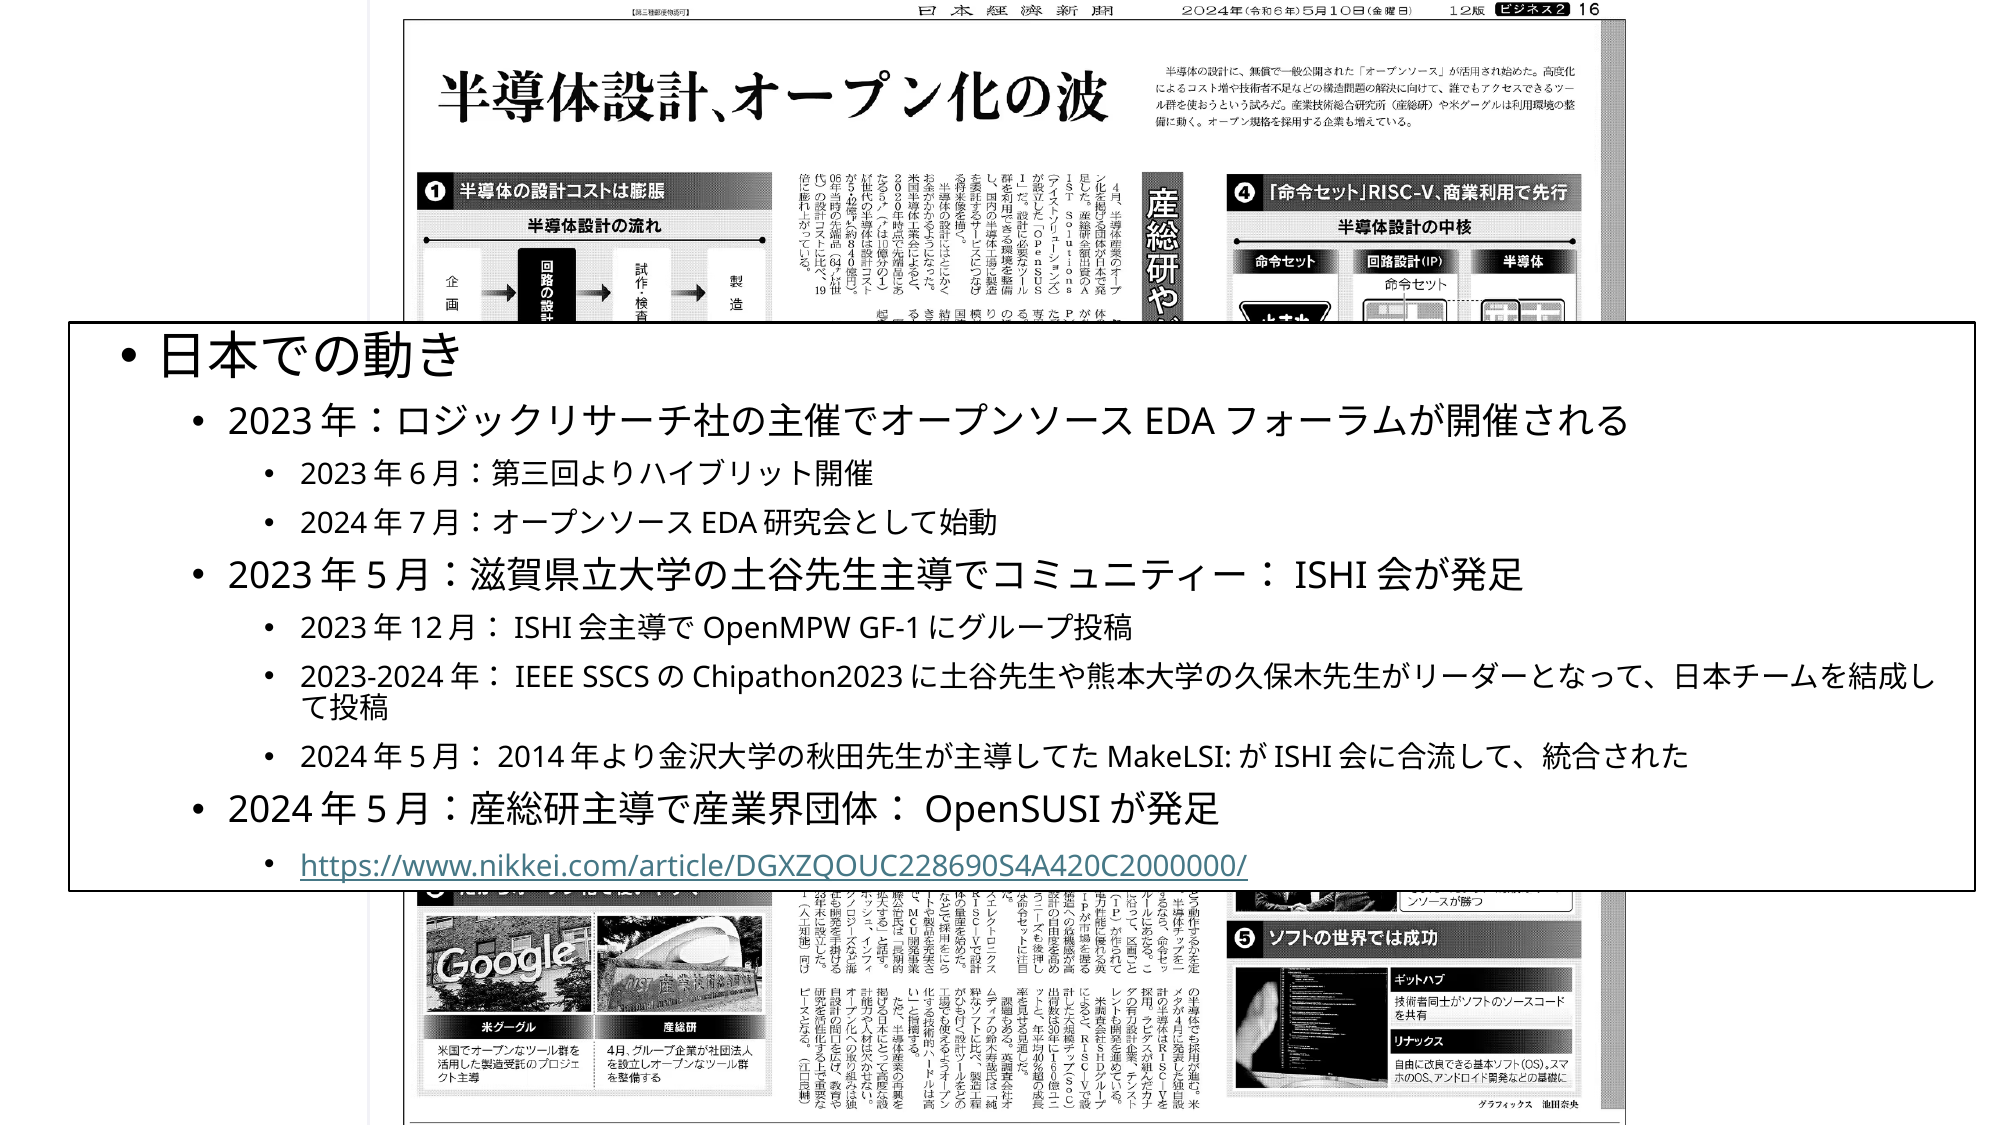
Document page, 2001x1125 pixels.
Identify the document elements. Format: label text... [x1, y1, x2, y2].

list 日本での動き 2023年：ロジックリサーチ社の主催でオープンソースEDAフォーラムが開催される 2023年6月：第三回よりハイブリット開催 2024年7月：オープンソースEDA研究会として始動 2023年5月：滋賀県立大学の土谷先生主導でコミュニティー：ISHI会が発足 2023年12月：ISHI会主導でOpenMPW GF-1にグループ投稿 2023-2024年：IEEE SSCSのChipathon2023に土谷先生や熊本大学の久保木先生がリーダーとなって、日本チームを結成して投稿 2024年5月：2014年より金沢大学の秋田先生が主導してたMakeLSI:がISHI会に合流して、統合された 2024年5月：産総研主導で産業界団体：OpenSUSIが発足 https://www.nikkei.com/article/DGXZQOUC228690S4A420C2000000/ [1634, 322, 1975, 891]
list 日本での動き 2023年：ロジックリサーチ社の主催でオープンソースEDAフォーラムが開催される 2023年6月：第三回よりハイブリット開催 2024年7月：オープンソースEDA研究会として始動 2023年5月：滋賀県立大学の土谷先生主導でコミュニティー：ISHI会が発足 2023年12月：ISHI会主導でOpenMPW GF-1にグループ投稿 2023-2024年：IEEE SSCSのChipathon2023に土谷先生や熊本大学の久保木先生がリーダーとなって、日本チームを結成して投稿 2024年5月：2014年より金沢大学の秋田先生が主導してたMakeLSI:がISHI会に合流して、統合された 2024年5月：産総研主導で産業界団体：OpenSUSIが発足 https://www.nikkei.com/article/DGXZQOUC228690S4A420C2000000/ [68, 322, 366, 891]
picture [366, 0, 1634, 1125]
